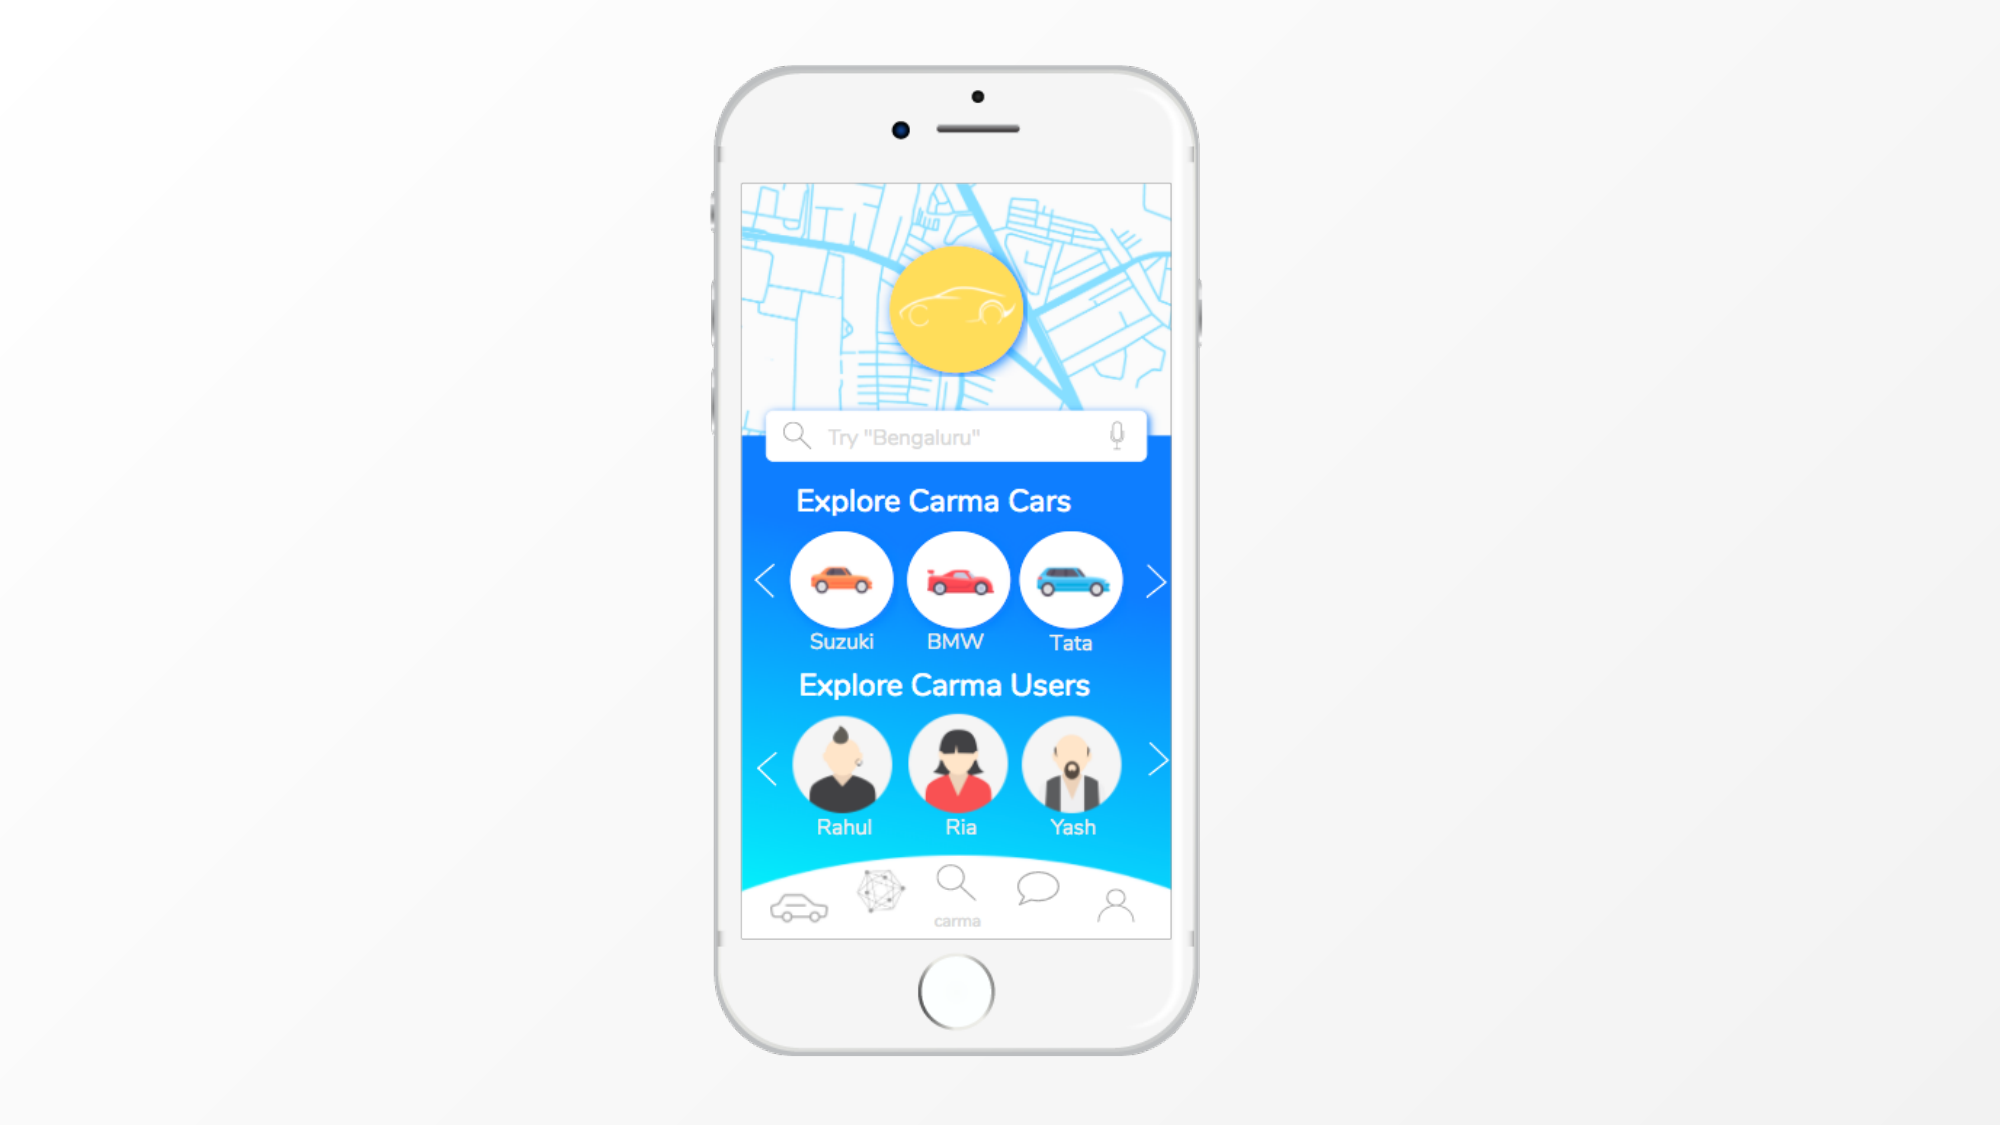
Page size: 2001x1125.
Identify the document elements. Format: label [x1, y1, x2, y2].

text_box [437, 0, 1563, 1125]
